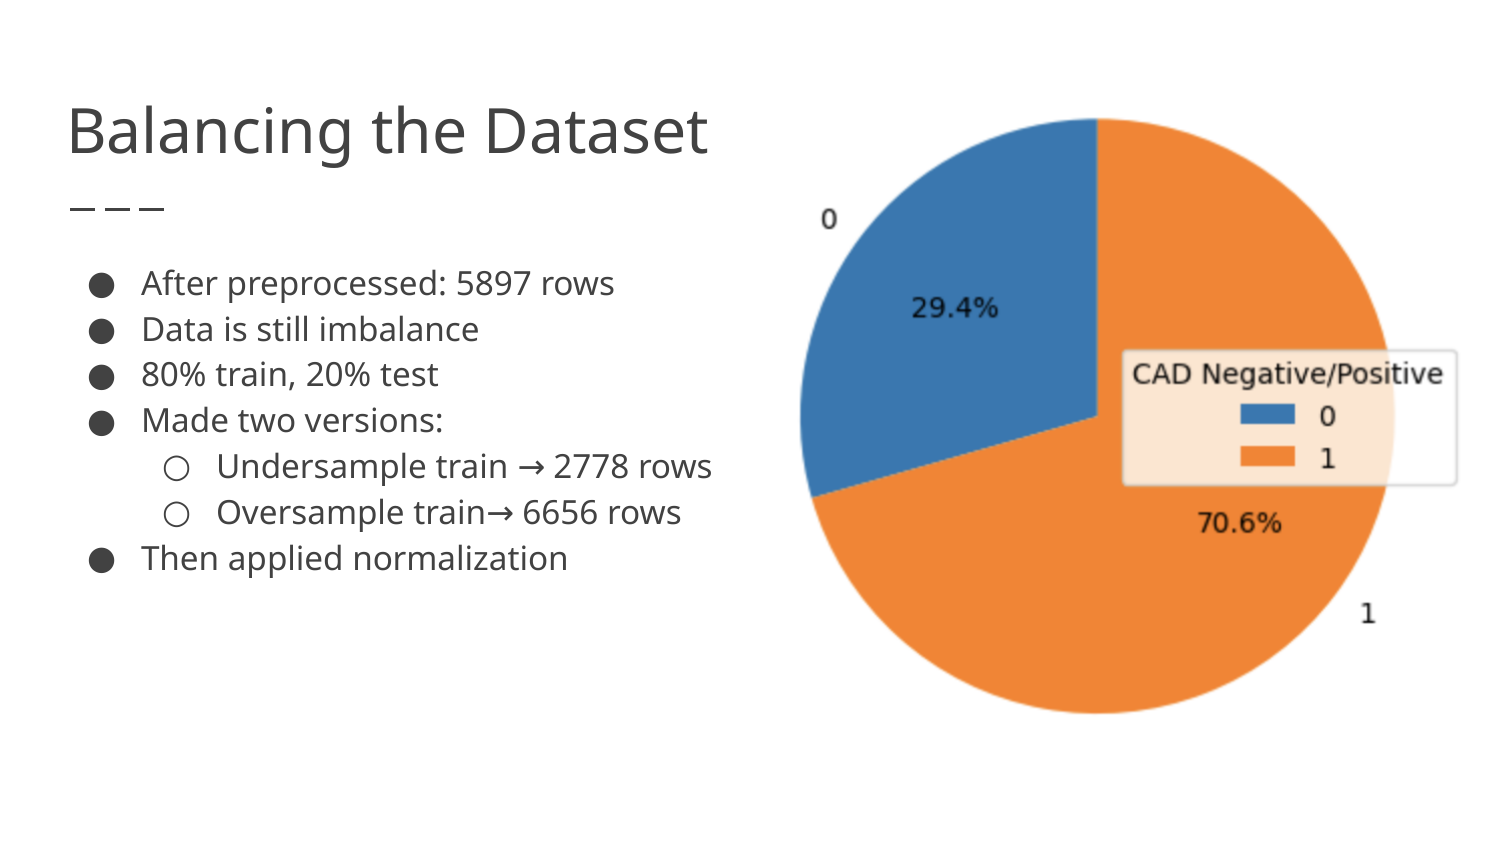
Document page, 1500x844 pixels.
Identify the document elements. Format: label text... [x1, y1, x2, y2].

title Balancing the Dataset [51, 61, 1449, 182]
list After preprocessed: 5897 rows Data is still imbalance 80% train, 20% test Made two versions: Undersample train → 2778 rows Oversample train→ 6656 rows Then applied normalization [51, 240, 727, 750]
picture [732, 74, 1500, 796]
